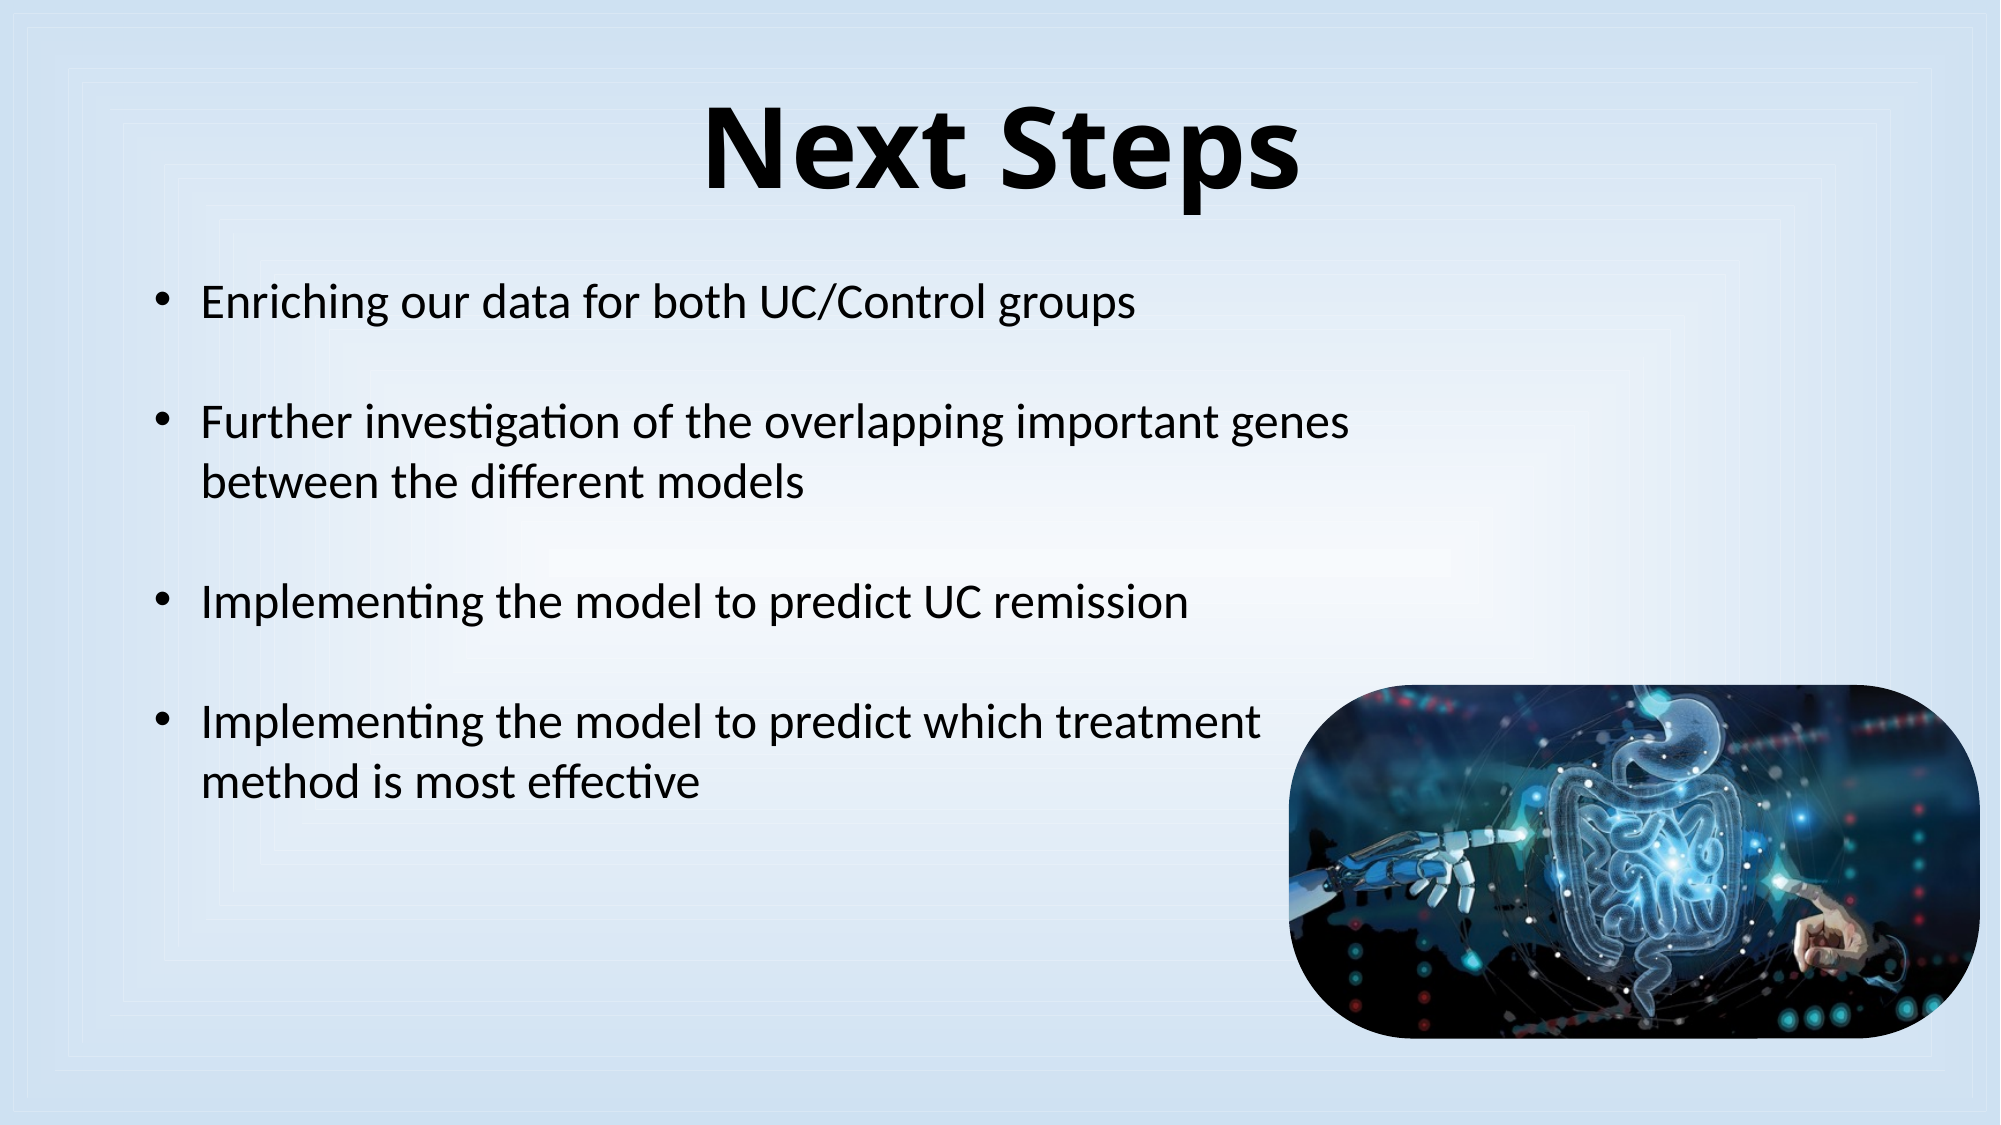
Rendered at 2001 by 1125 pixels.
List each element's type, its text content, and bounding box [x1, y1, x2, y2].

title Next Steps [139, 43, 1864, 261]
picture [1288, 684, 1980, 1039]
text_box Enriching our data for both UC/Control groups Further investigation of the overlapping important genes between the different models Implementing the model to predict UC remission Implementing the model to predict which treatment method is most effective [139, 260, 1415, 816]
